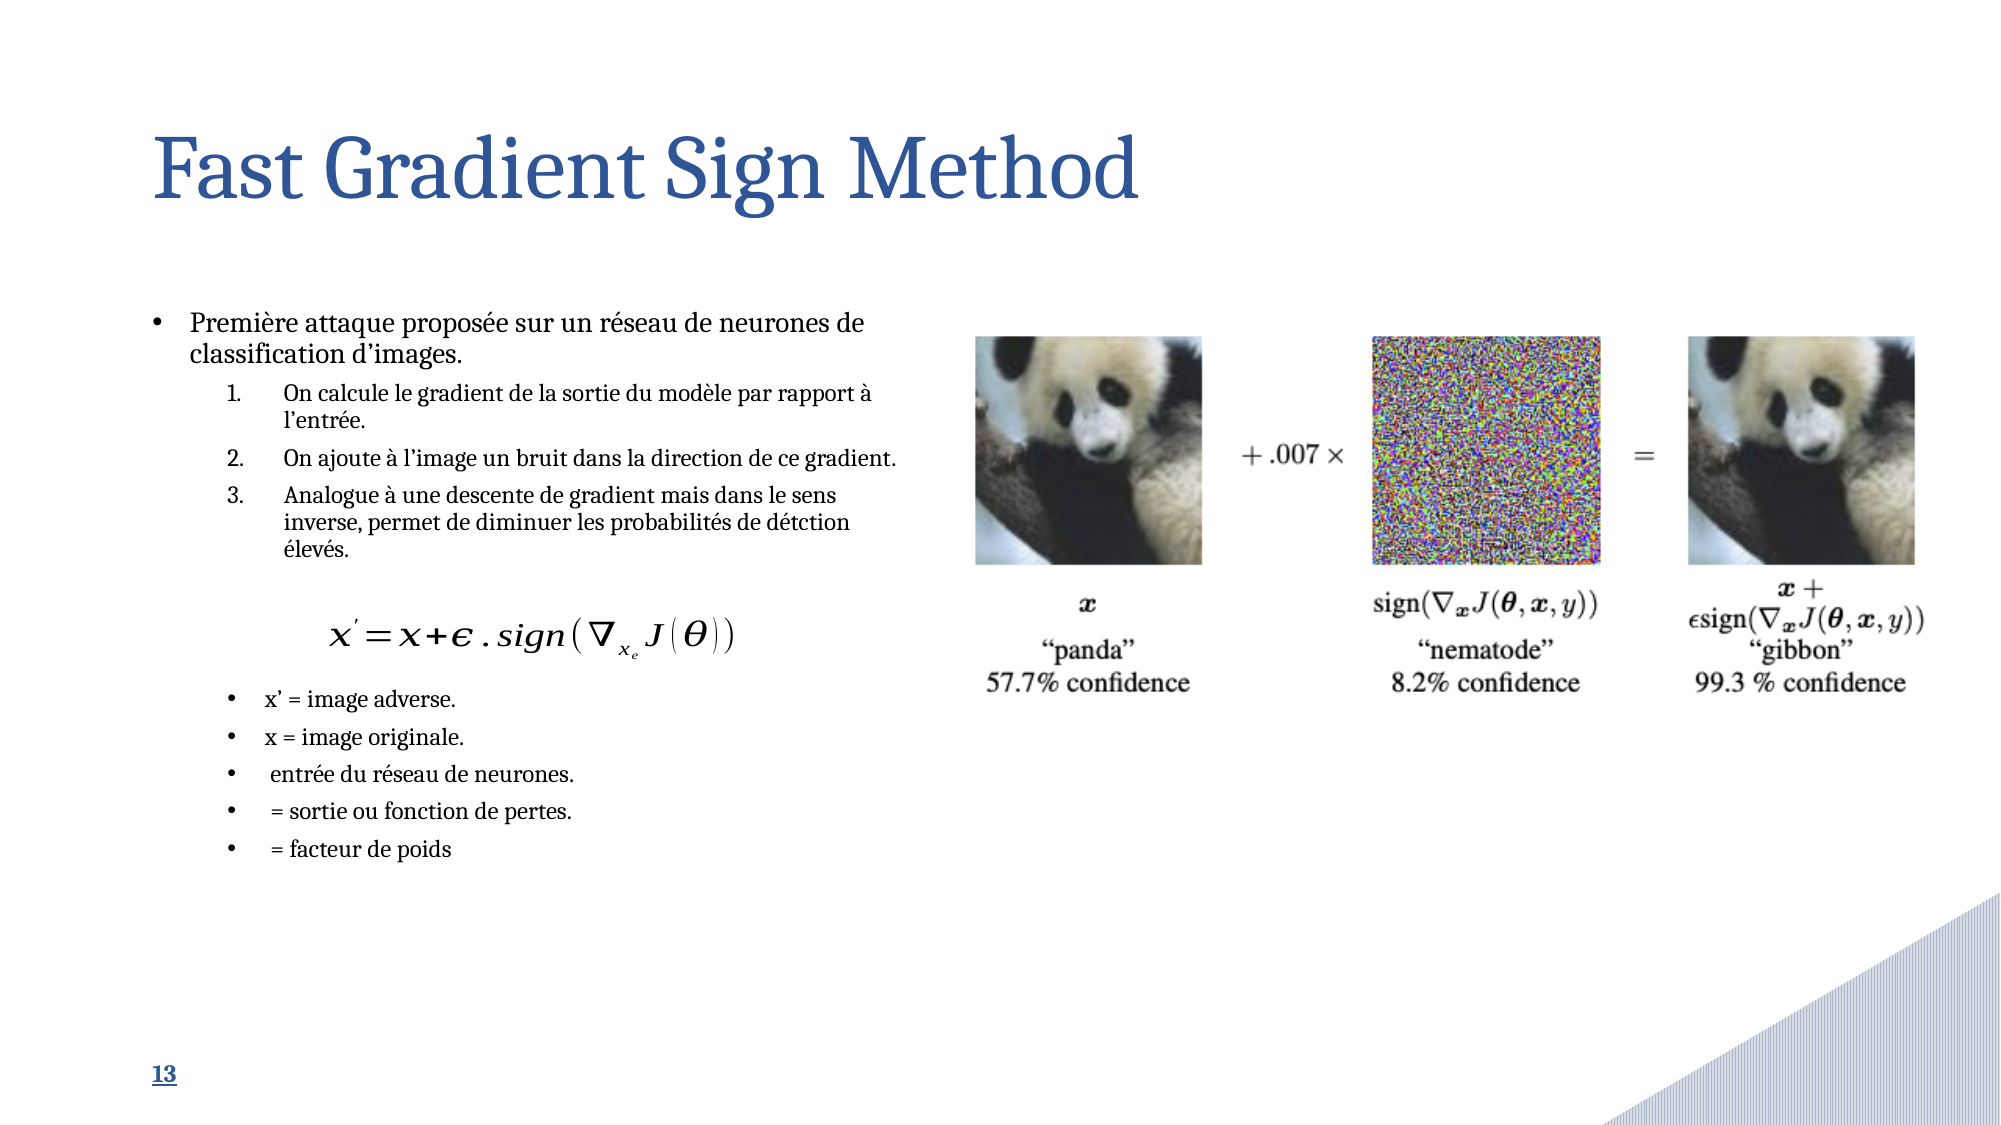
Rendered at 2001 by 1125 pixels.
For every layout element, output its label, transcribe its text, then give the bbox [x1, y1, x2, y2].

slide_number 13 [137, 1042, 588, 1103]
text_box [1600, 891, 2000, 1125]
picture [924, 299, 1962, 717]
title Fast Gradient Sign Method [137, 59, 1863, 278]
